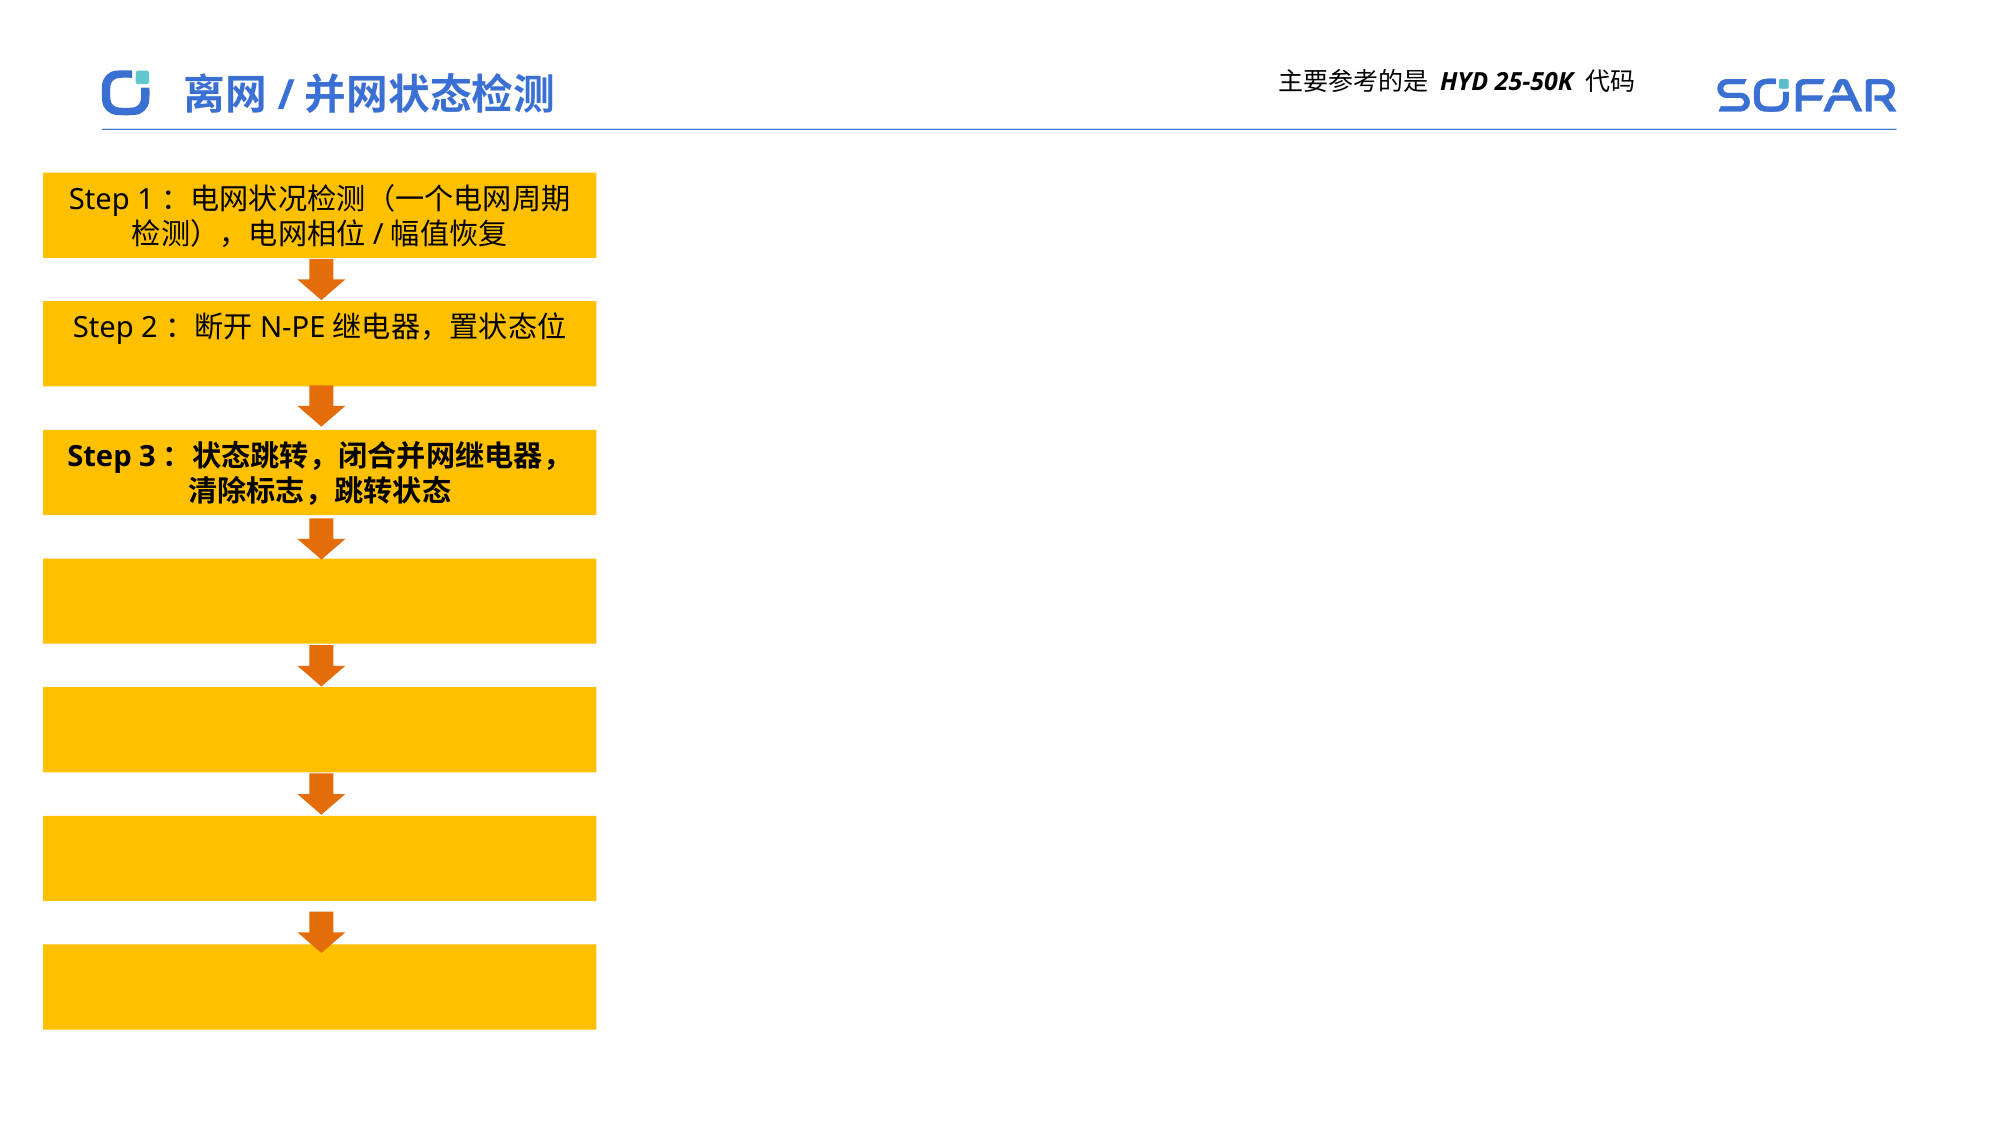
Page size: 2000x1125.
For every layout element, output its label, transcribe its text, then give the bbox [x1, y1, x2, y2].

text_box [297, 518, 346, 560]
text_box [43, 944, 597, 1030]
list 离网/并网状态检测 [169, 60, 1206, 113]
text_box [43, 687, 597, 773]
text_box [297, 385, 346, 427]
text_box Step 2：断开N-PE继电器，置状态位 [43, 301, 597, 387]
text_box [297, 645, 346, 687]
text_box Step 3：状态跳转，闭合并网继电器，清除标志，跳转状态 [43, 429, 597, 516]
text_box [297, 773, 346, 815]
text_box [297, 258, 346, 301]
text_box [43, 558, 597, 644]
text_box 主要参考的是 HYD 25-50K 代码 [1263, 57, 1691, 104]
text_box Step 1：电网状况检测（一个电网周期检测），电网相位/幅值恢复 [43, 172, 597, 258]
picture [102, 78, 1897, 130]
text_box [43, 815, 597, 902]
text_box [297, 911, 346, 953]
